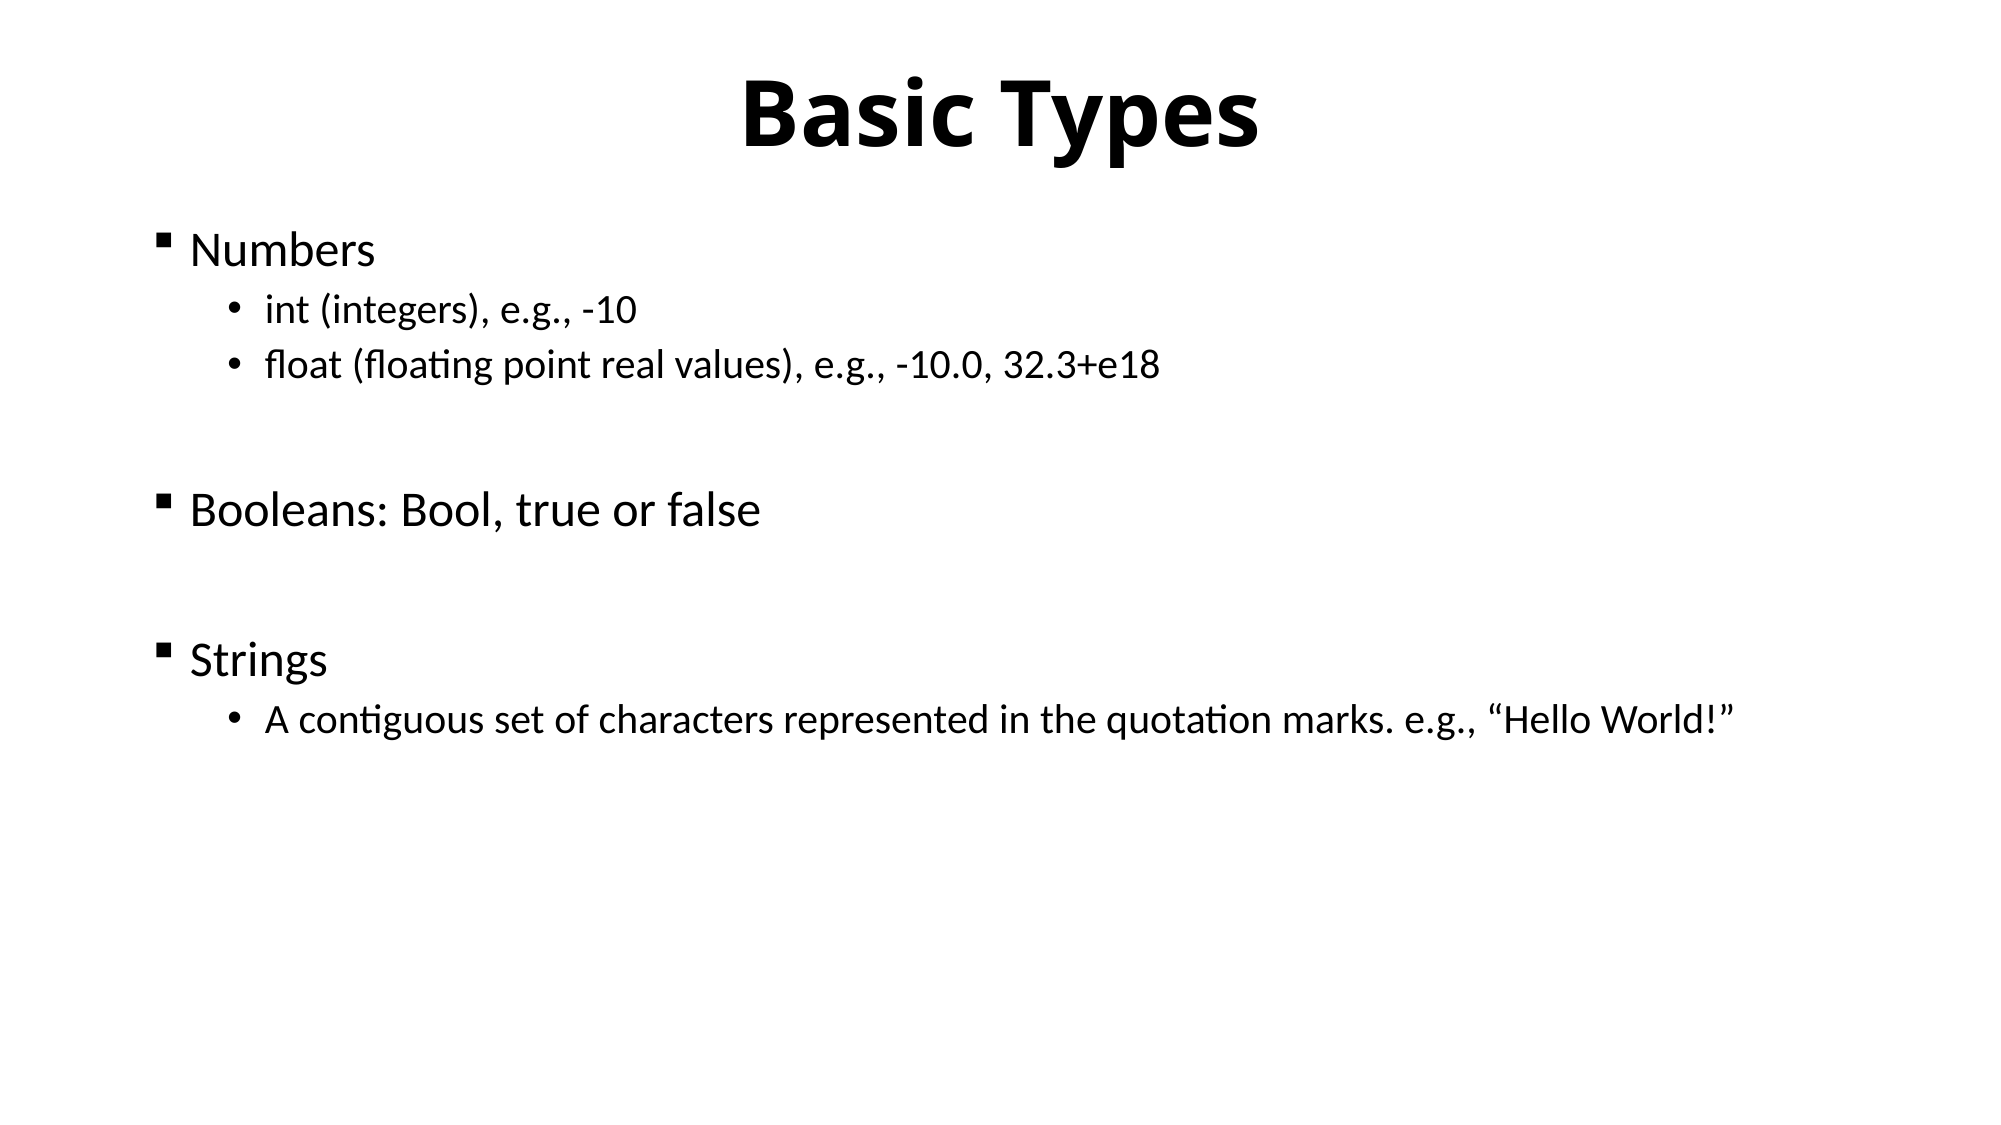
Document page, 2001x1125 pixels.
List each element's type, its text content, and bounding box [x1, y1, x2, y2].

title Basic Types [137, 59, 1863, 196]
list Numbers int (integers), e.g., -10 float (floating point real values), e.g., -10.0, 32.3+e18 Booleans: Bool, true or false Strings A contiguous set of characters represented in the quotation marks. e.g., “Hello World!” [137, 215, 1863, 1050]
